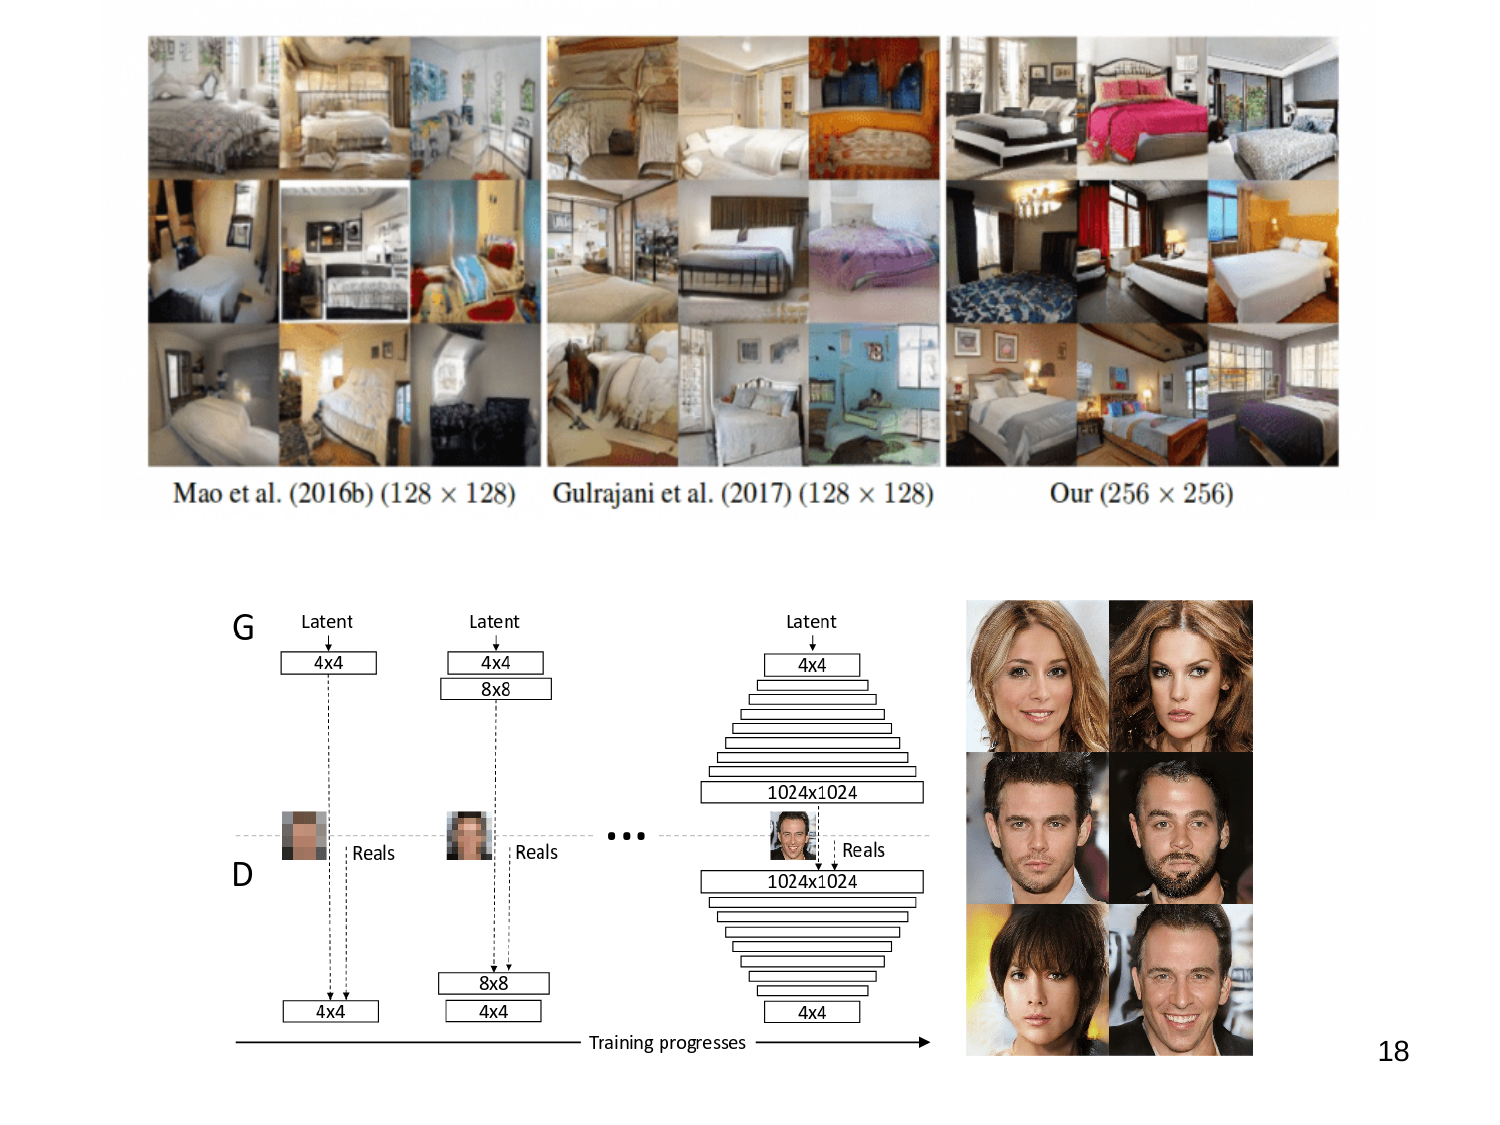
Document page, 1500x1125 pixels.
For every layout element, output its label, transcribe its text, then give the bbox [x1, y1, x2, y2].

picture [100, 0, 1377, 520]
slide_number 18 [1074, 1024, 1426, 1103]
picture [194, 562, 1294, 1071]
